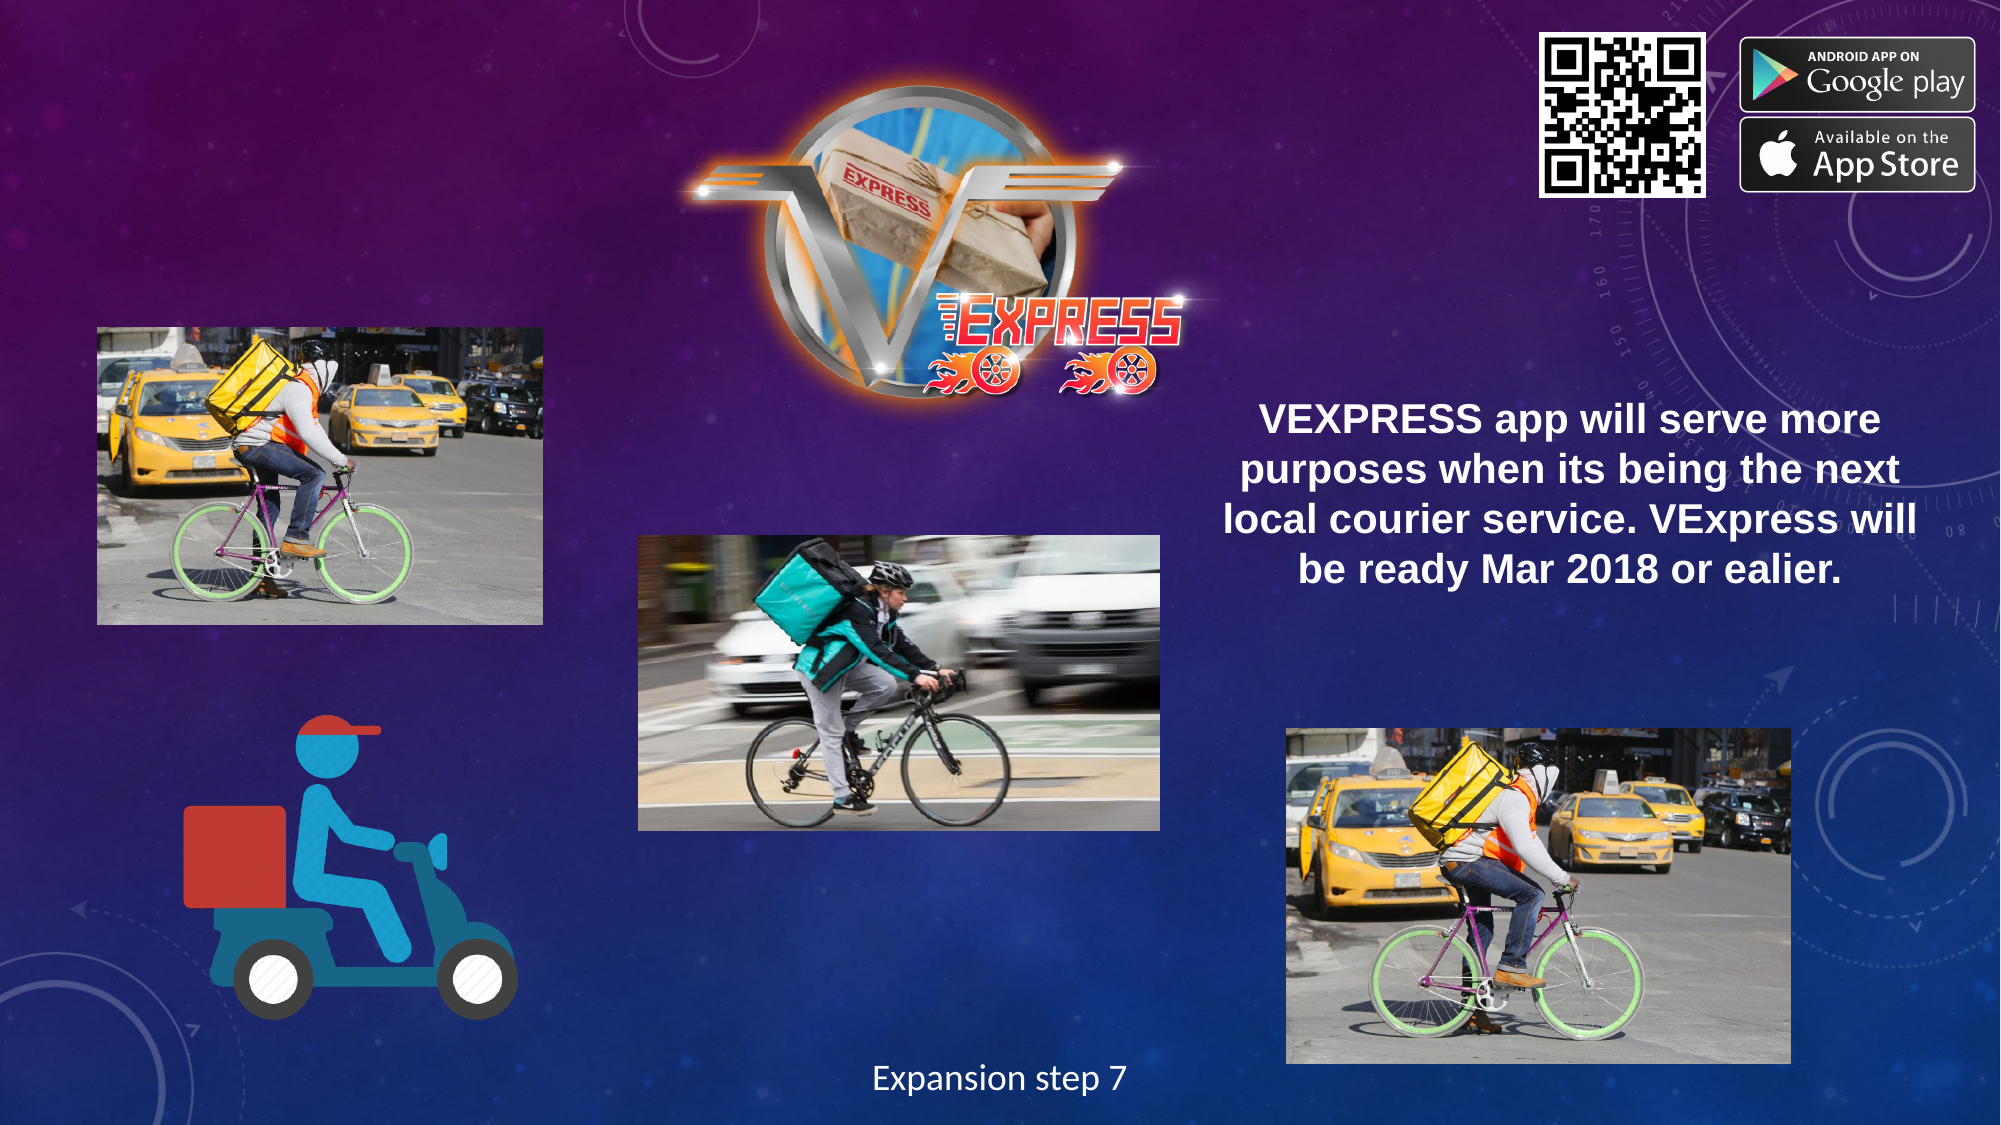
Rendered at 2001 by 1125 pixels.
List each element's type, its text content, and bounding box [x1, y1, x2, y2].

text_box Expansion step 7 [857, 1045, 1143, 1106]
picture [0, 0, 2001, 1125]
list VEXPRESS app will serve more purposes when its being the next local courier service. VExpress will be ready Mar 2018 or ealier. [1199, 383, 1941, 601]
